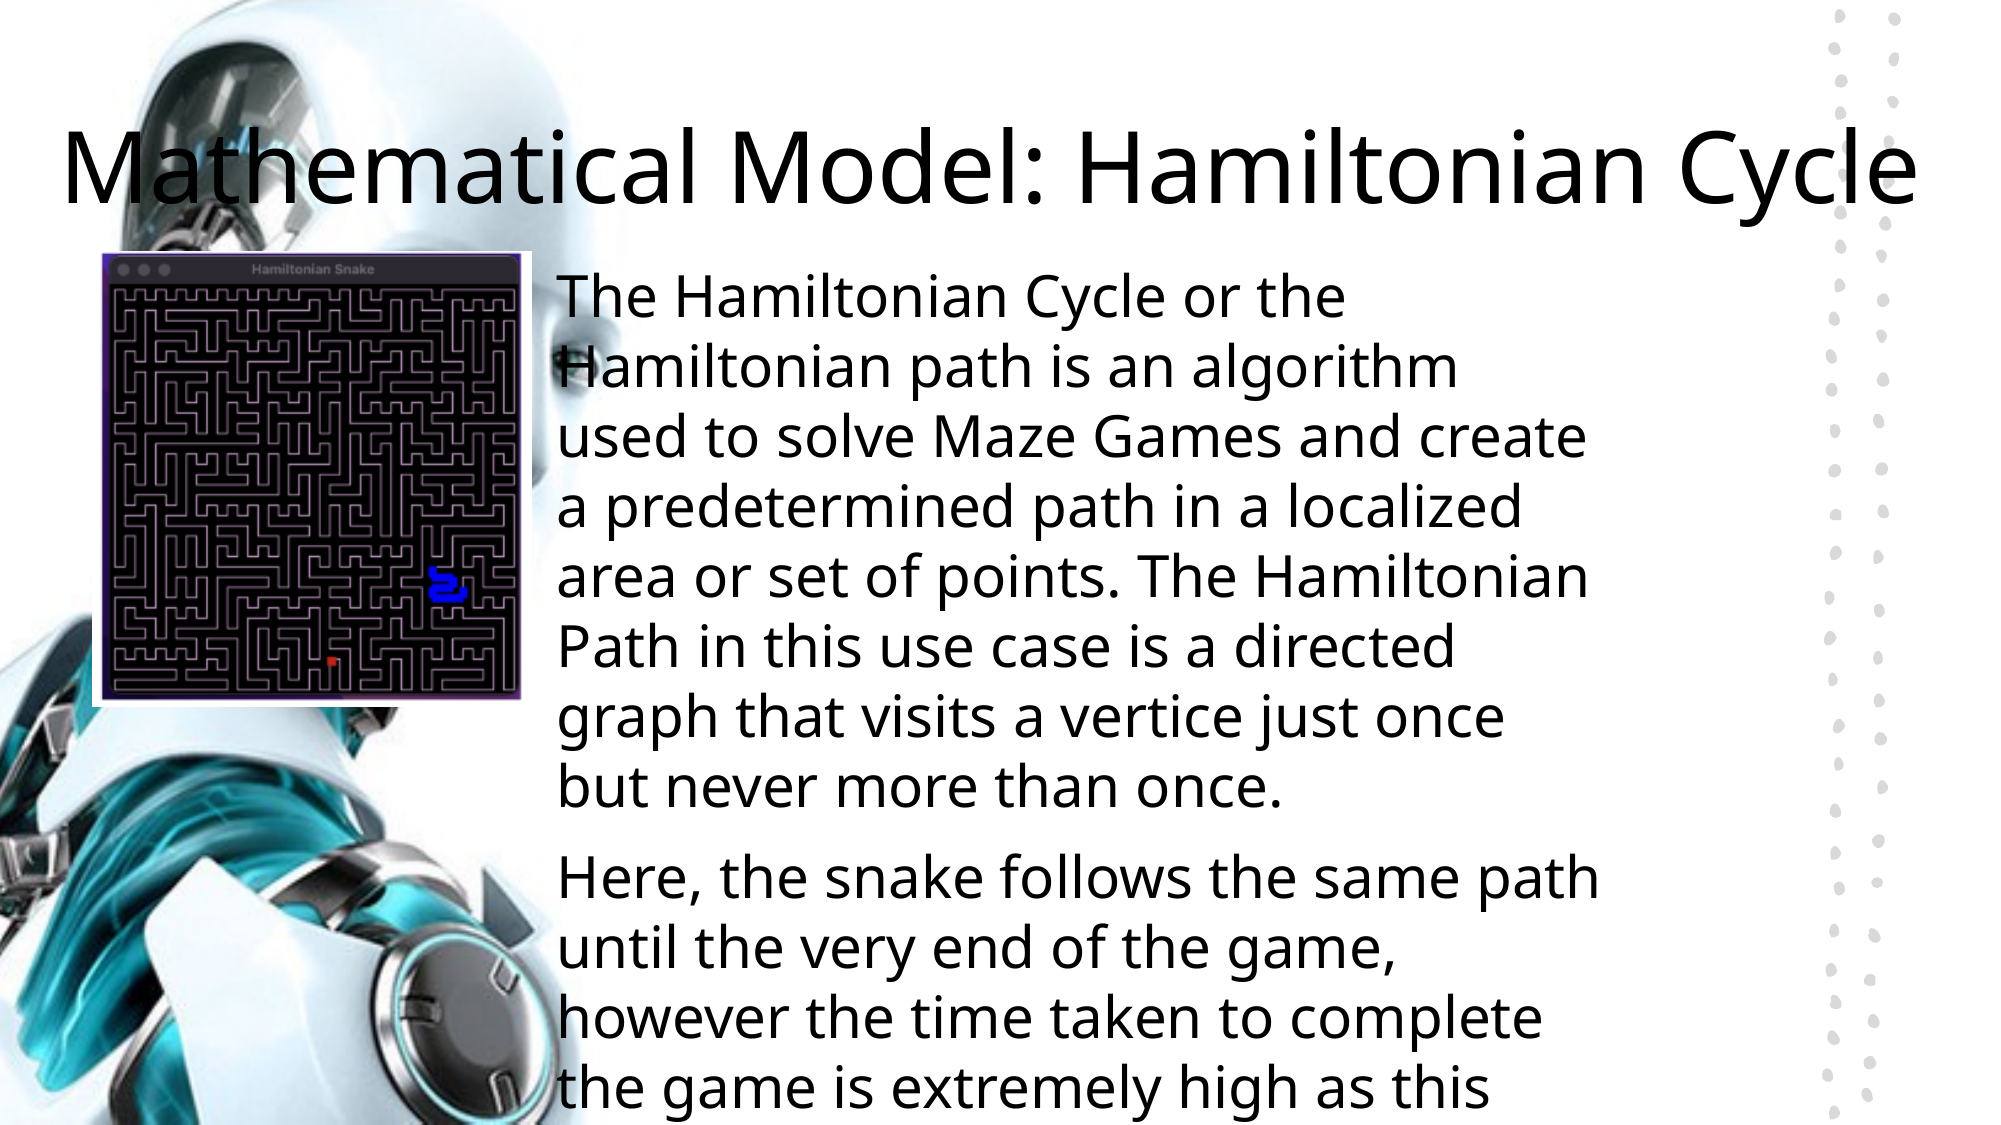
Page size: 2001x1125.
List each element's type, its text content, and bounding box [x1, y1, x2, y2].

picture [0, 0, 1560, 1125]
title Mathematical Model: Hamiltonian Cycle [1560, 9, 1962, 232]
subtitle The Hamiltonian Cycle or the Hamiltonian path is an algorithm used to solve Maze Games and create a predetermined path in a localized area or set of points. The Hamiltonian Path in this use case is a directed graph that visits a vertice just once but never more than once. Here, the snake follows the same path until the very end of the game, however the time taken to complete the game is extremely high as this method is useful towards the later part of the game but completely time wasteful in the initial part of the game. [1560, 251, 1620, 944]
